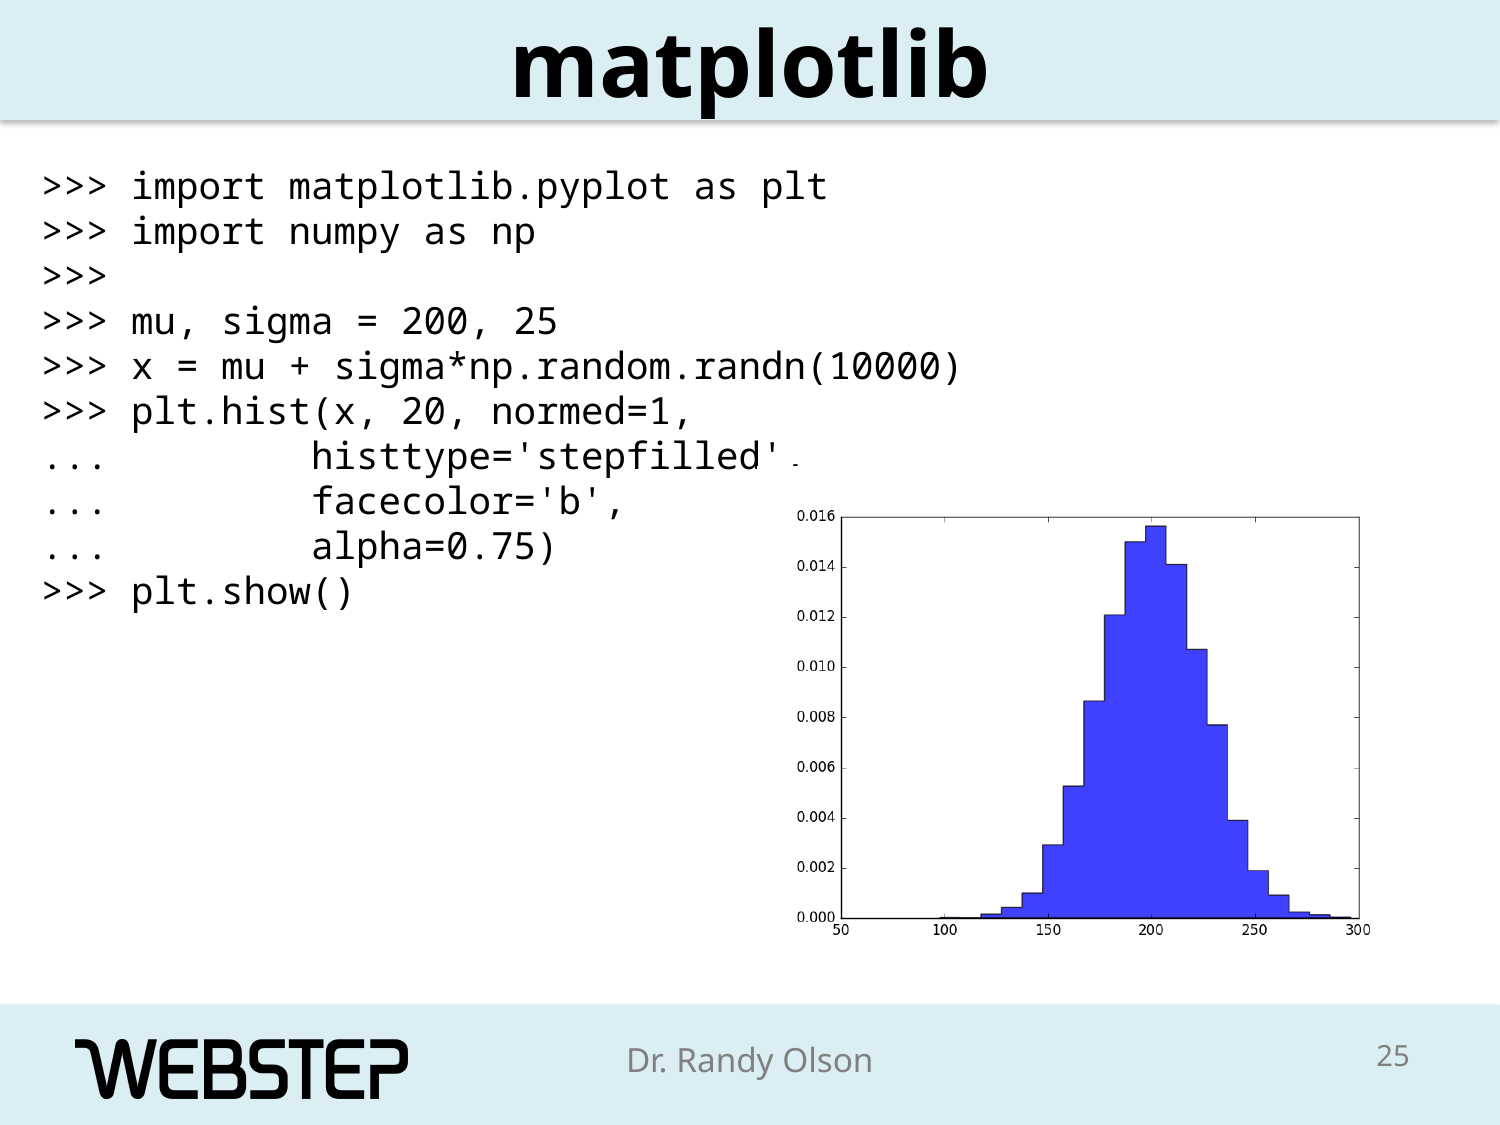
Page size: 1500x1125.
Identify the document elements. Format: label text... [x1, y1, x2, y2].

slide_number 25 [1310, 1026, 1425, 1088]
title matplotlib [75, 0, 1425, 154]
text_box >>> import matplotlib.pyplot as plt >>> import numpy as np >>> >>> mu, sigma = 200, 25 >>> x = mu + sigma*np.random.randn(10000) >>> plt.hist(x, 20, normed=1, ... histtype='stepfilled', ... facecolor='b', ... alpha=0.75) >>> plt.show() [26, 154, 1500, 620]
picture [757, 466, 1426, 968]
picture [75, 1039, 408, 1099]
